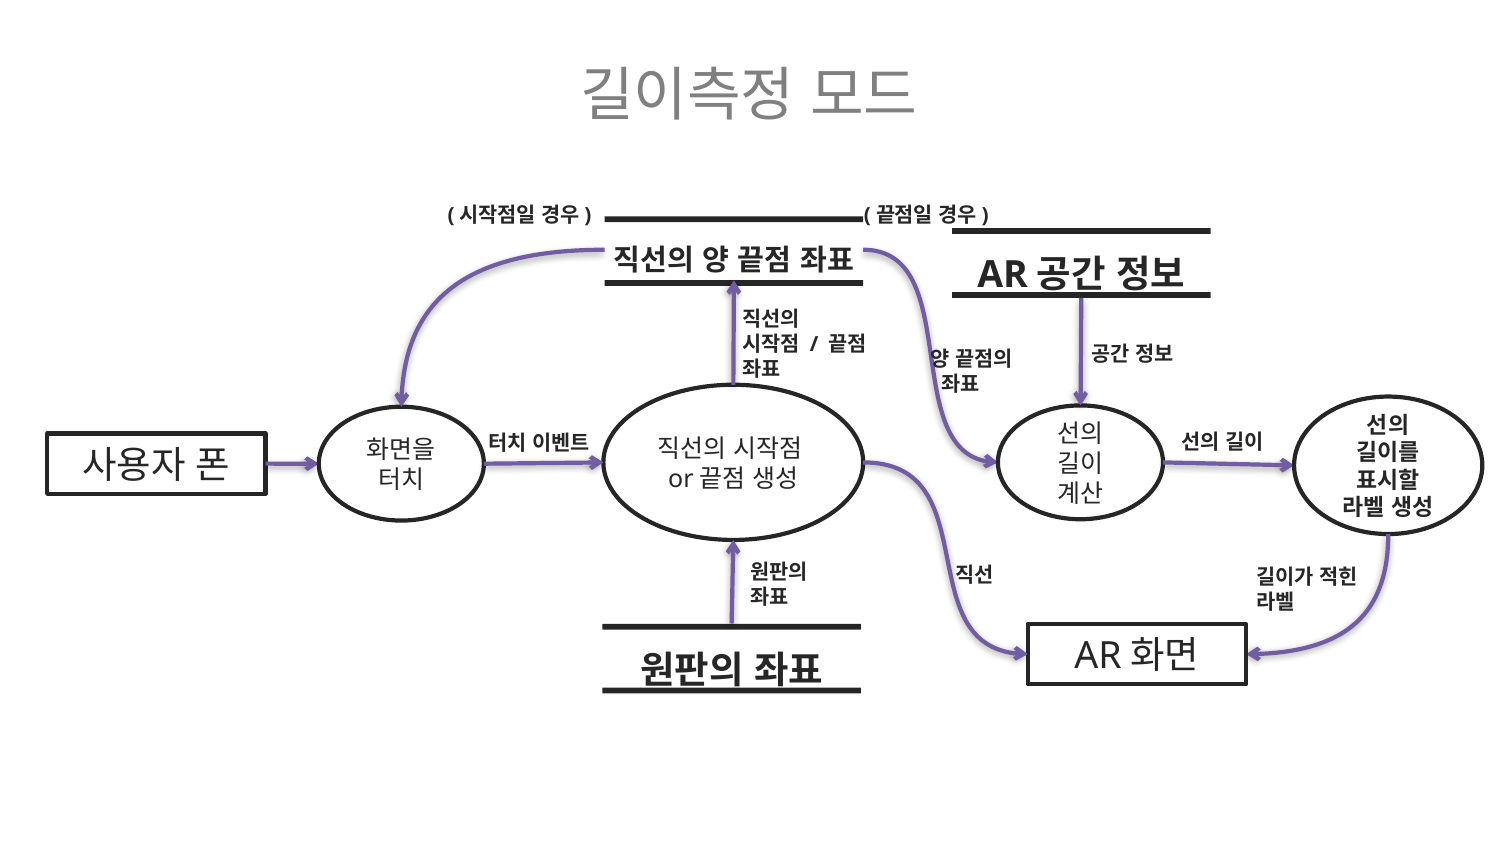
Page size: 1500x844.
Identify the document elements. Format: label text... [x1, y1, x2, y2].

text_box (끝점일 경우) [863, 189, 989, 227]
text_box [863, 249, 999, 460]
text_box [602, 622, 862, 694]
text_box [862, 462, 1028, 655]
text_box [401, 249, 605, 407]
text_box 직선의 시작점 / 끝점 좌표 [742, 305, 857, 381]
text_box 선의 길이 계산 [1004, 403, 1165, 522]
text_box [951, 227, 1211, 298]
text_box AR화면 [1026, 622, 1248, 686]
text_box 원판의 좌표 [750, 546, 814, 609]
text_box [1256, 522, 1378, 666]
text_box 공간 정보 [1091, 327, 1174, 366]
text_box 터치 이벤트 [489, 416, 590, 455]
text_box 길이측정 모드 [62, 49, 1436, 131]
text_box 양 끝점의 좌표 [1004, 332, 1013, 396]
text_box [1162, 462, 1295, 466]
text_box 화면을 터치 [316, 404, 486, 523]
text_box 선의 길이 [1181, 415, 1264, 454]
text_box (시작점일 경우) [447, 188, 592, 227]
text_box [604, 216, 864, 287]
text_box 사용자 폰 [45, 431, 268, 496]
text_box 선의 길이를 표시할 라벨 생성 [1292, 394, 1485, 537]
text_box 직선의 시작점or끝점 생성 [601, 382, 857, 542]
